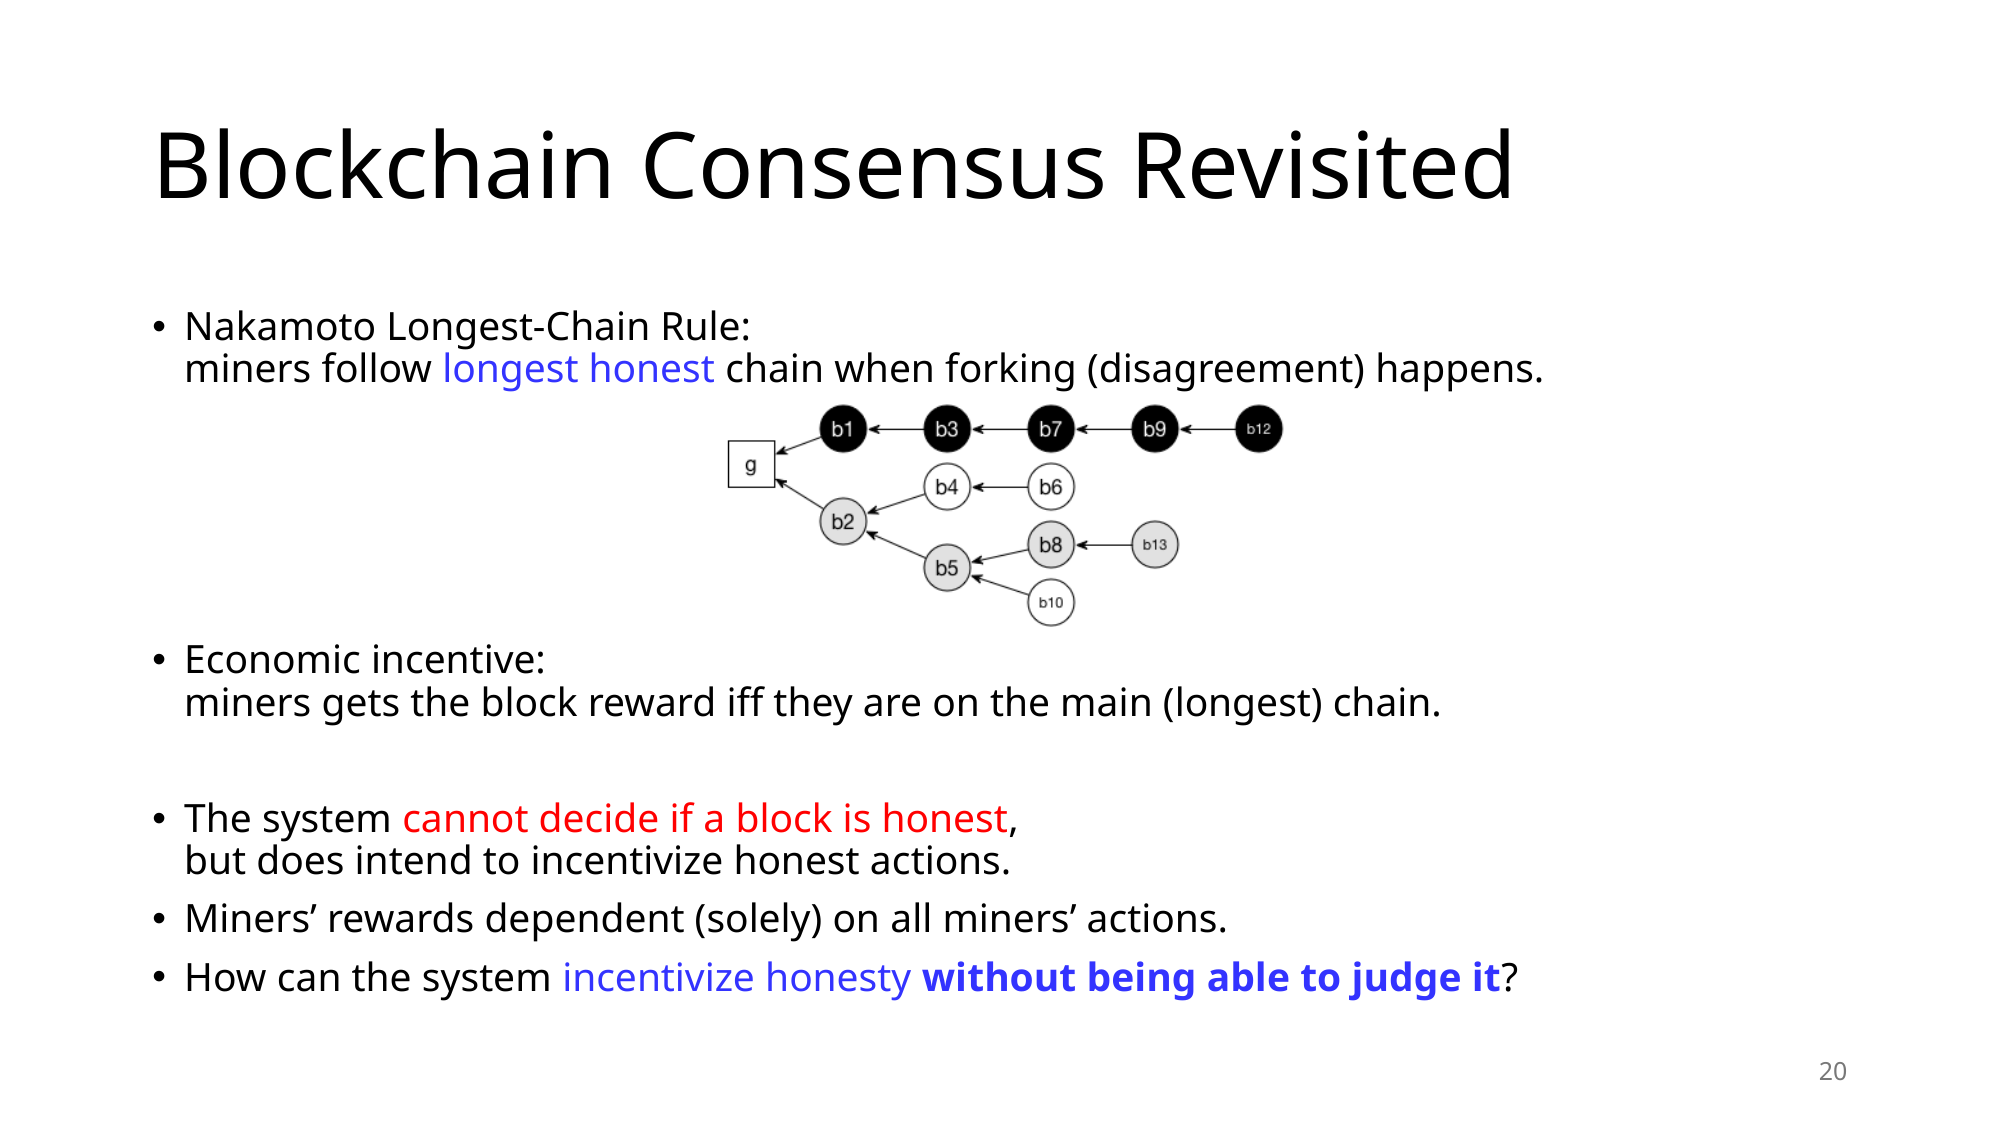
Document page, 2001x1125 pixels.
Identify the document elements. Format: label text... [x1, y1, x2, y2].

slide_number 20 [1412, 1042, 1863, 1103]
picture [677, 398, 1323, 637]
title Blockchain Consensus Revisited [137, 59, 1863, 278]
list Nakamoto Longest-Chain Rule: miners follow longest honest chain when forking (disagreement) happens. Economic incentive: miners gets the block reward iff they are on the main (longest) chain. The system cannot decide if a block is honest, but does intend to incentivize honest actions. Miners’ rewards dependent (solely) on all miners’ actions. How can the system incentivize honesty without being able to judge it? [137, 299, 1863, 1014]
